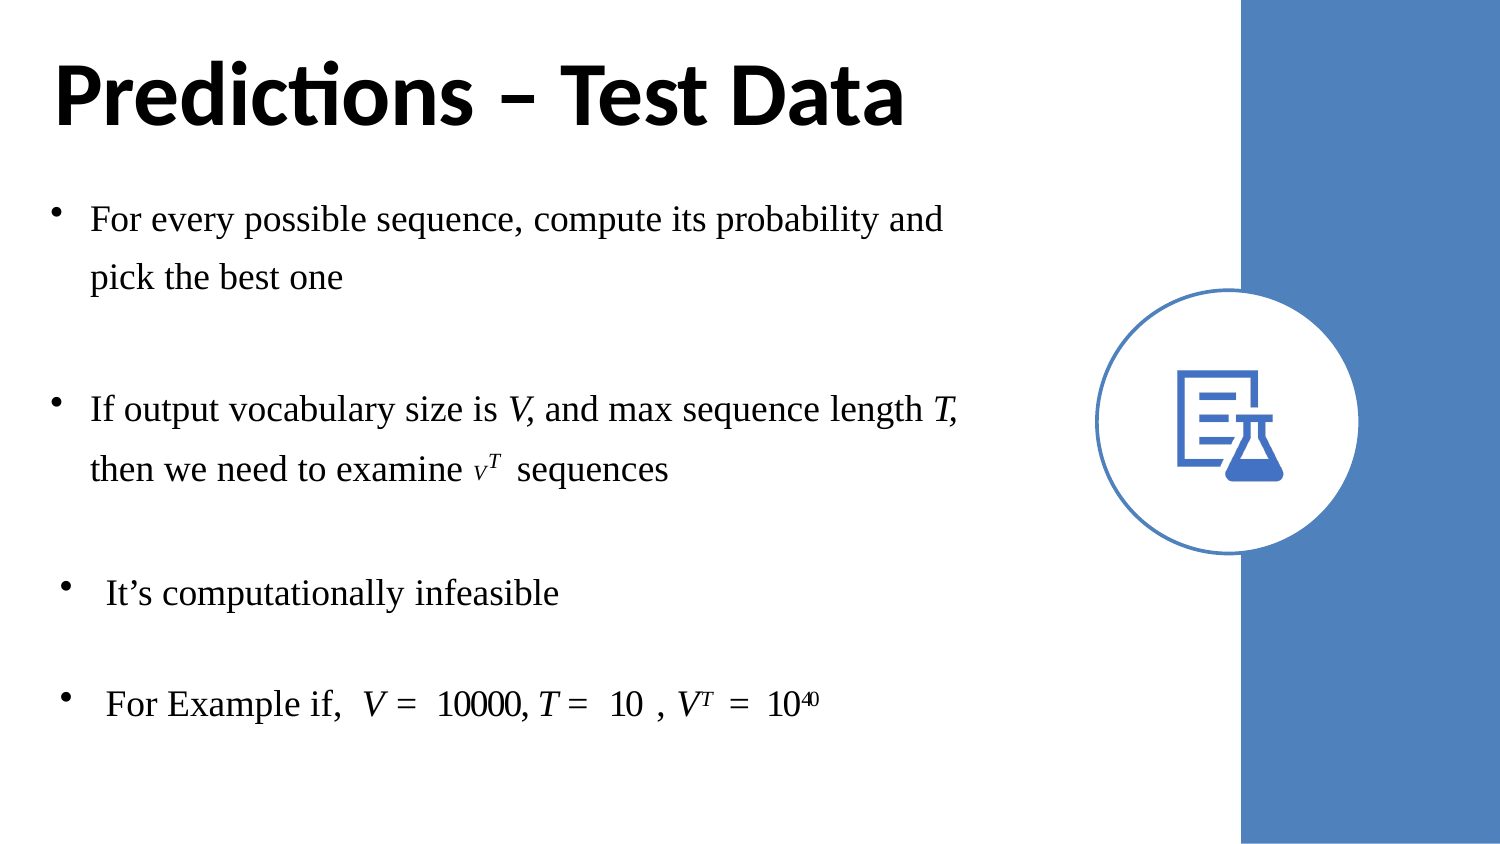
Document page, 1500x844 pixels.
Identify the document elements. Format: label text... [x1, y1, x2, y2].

text_box For every possible sequence, compute its probability and pick the best one If output vocabulary size is V, and max sequence length T, then we need to examine VT sequences It’s computationally infeasible For Example if, V = 10000, T = 10 , VT = 1040 [40, 175, 1038, 725]
text_box [1239, 0, 1500, 844]
text_box [1094, 288, 1363, 556]
title Predictions – Test Data [37, 14, 957, 178]
picture [1157, 351, 1300, 493]
